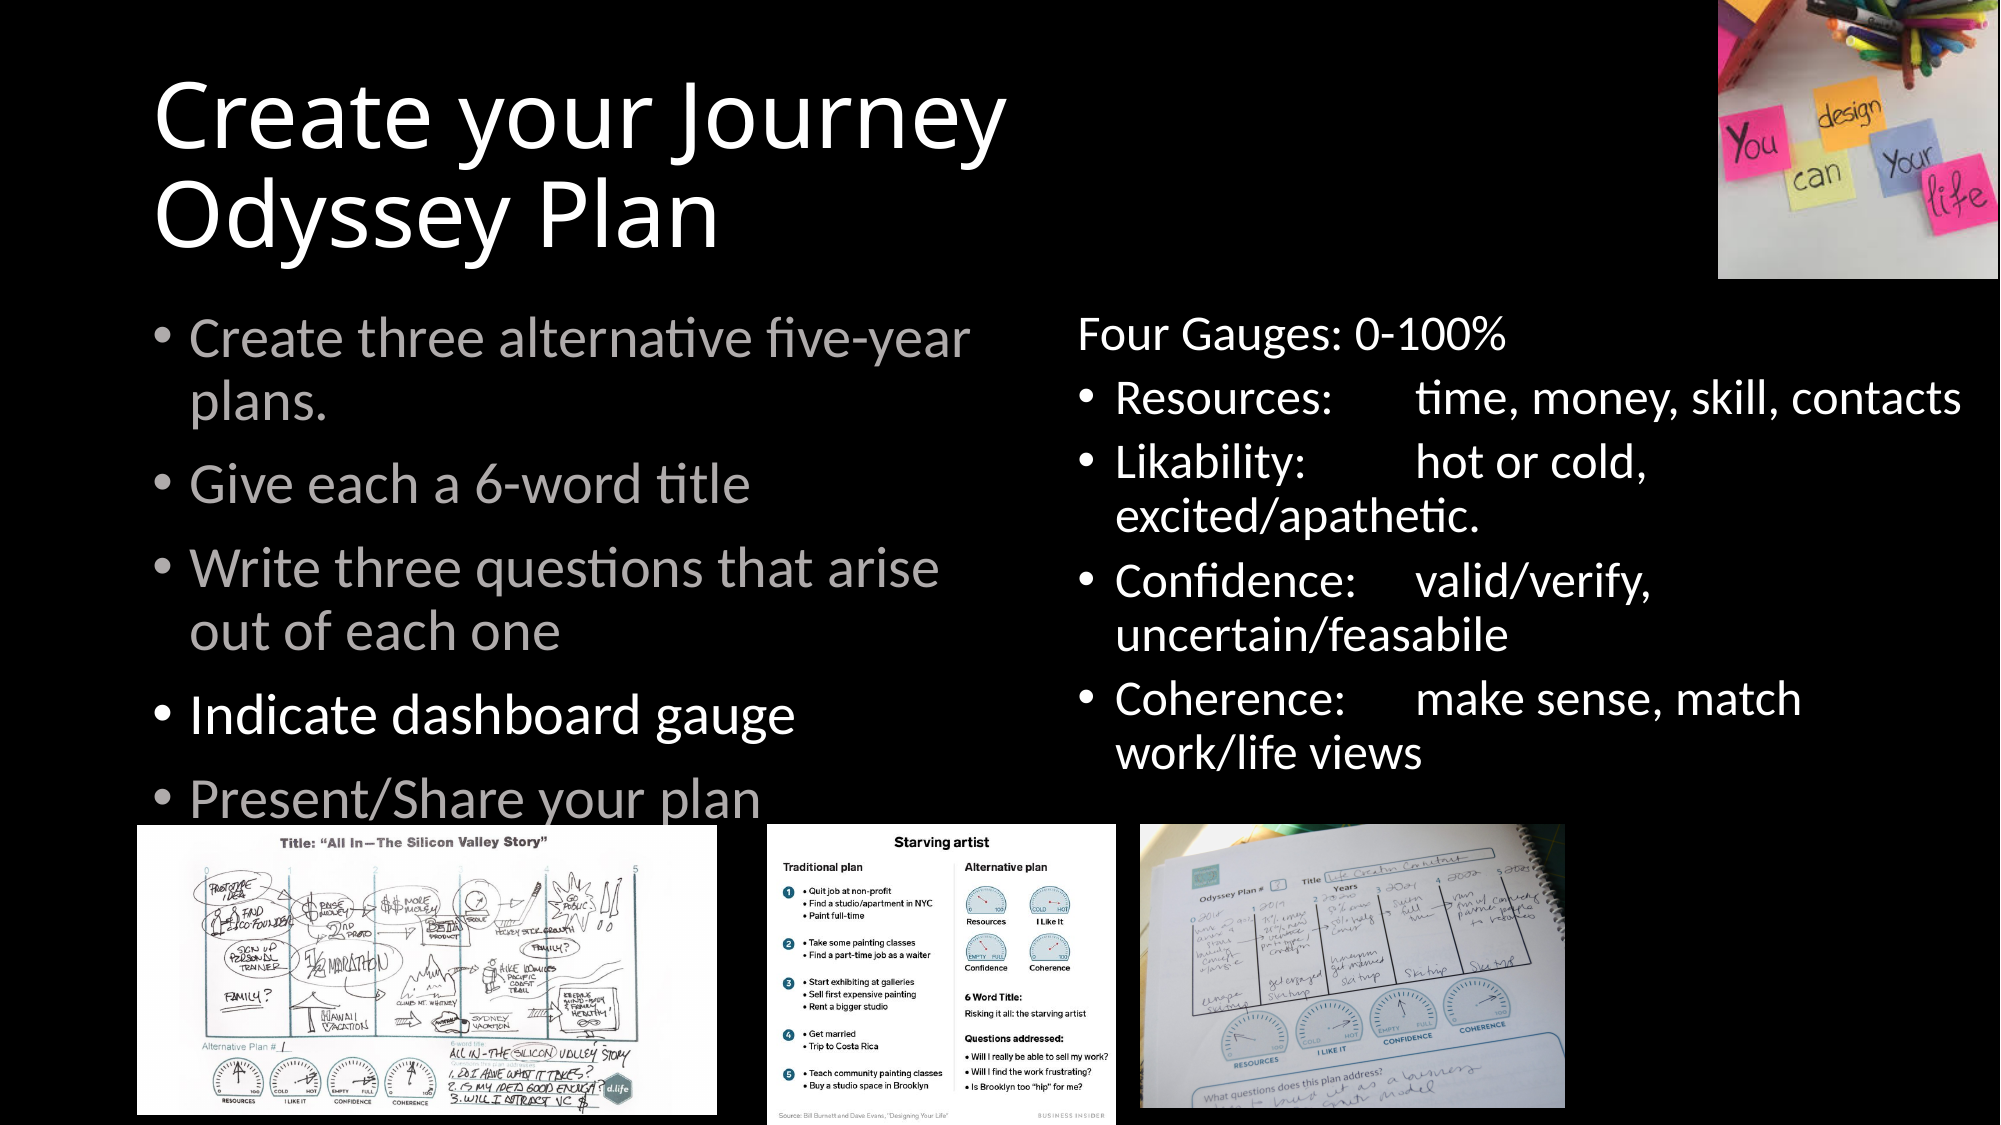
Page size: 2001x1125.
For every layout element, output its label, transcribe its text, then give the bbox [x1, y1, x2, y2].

title Create your Journey Odyssey Plan [137, 59, 1718, 278]
picture [1718, 0, 1998, 279]
list Create three alternative five-year plans. Give each a 6-word title Write three questions that arise out of each one Indicate dashboard gauge Present/Share your plan [137, 299, 987, 1014]
picture [767, 824, 1116, 1125]
picture [1140, 824, 1565, 1108]
picture [137, 825, 717, 1115]
list Four Gauges: 0-100% Resources: time, money, skill, contacts Likability: hot or cold, excited/apathetic. Confidence: valid/verify, uncertain/feasabile Coherence: make sense, match work/life views [987, 299, 1998, 1014]
